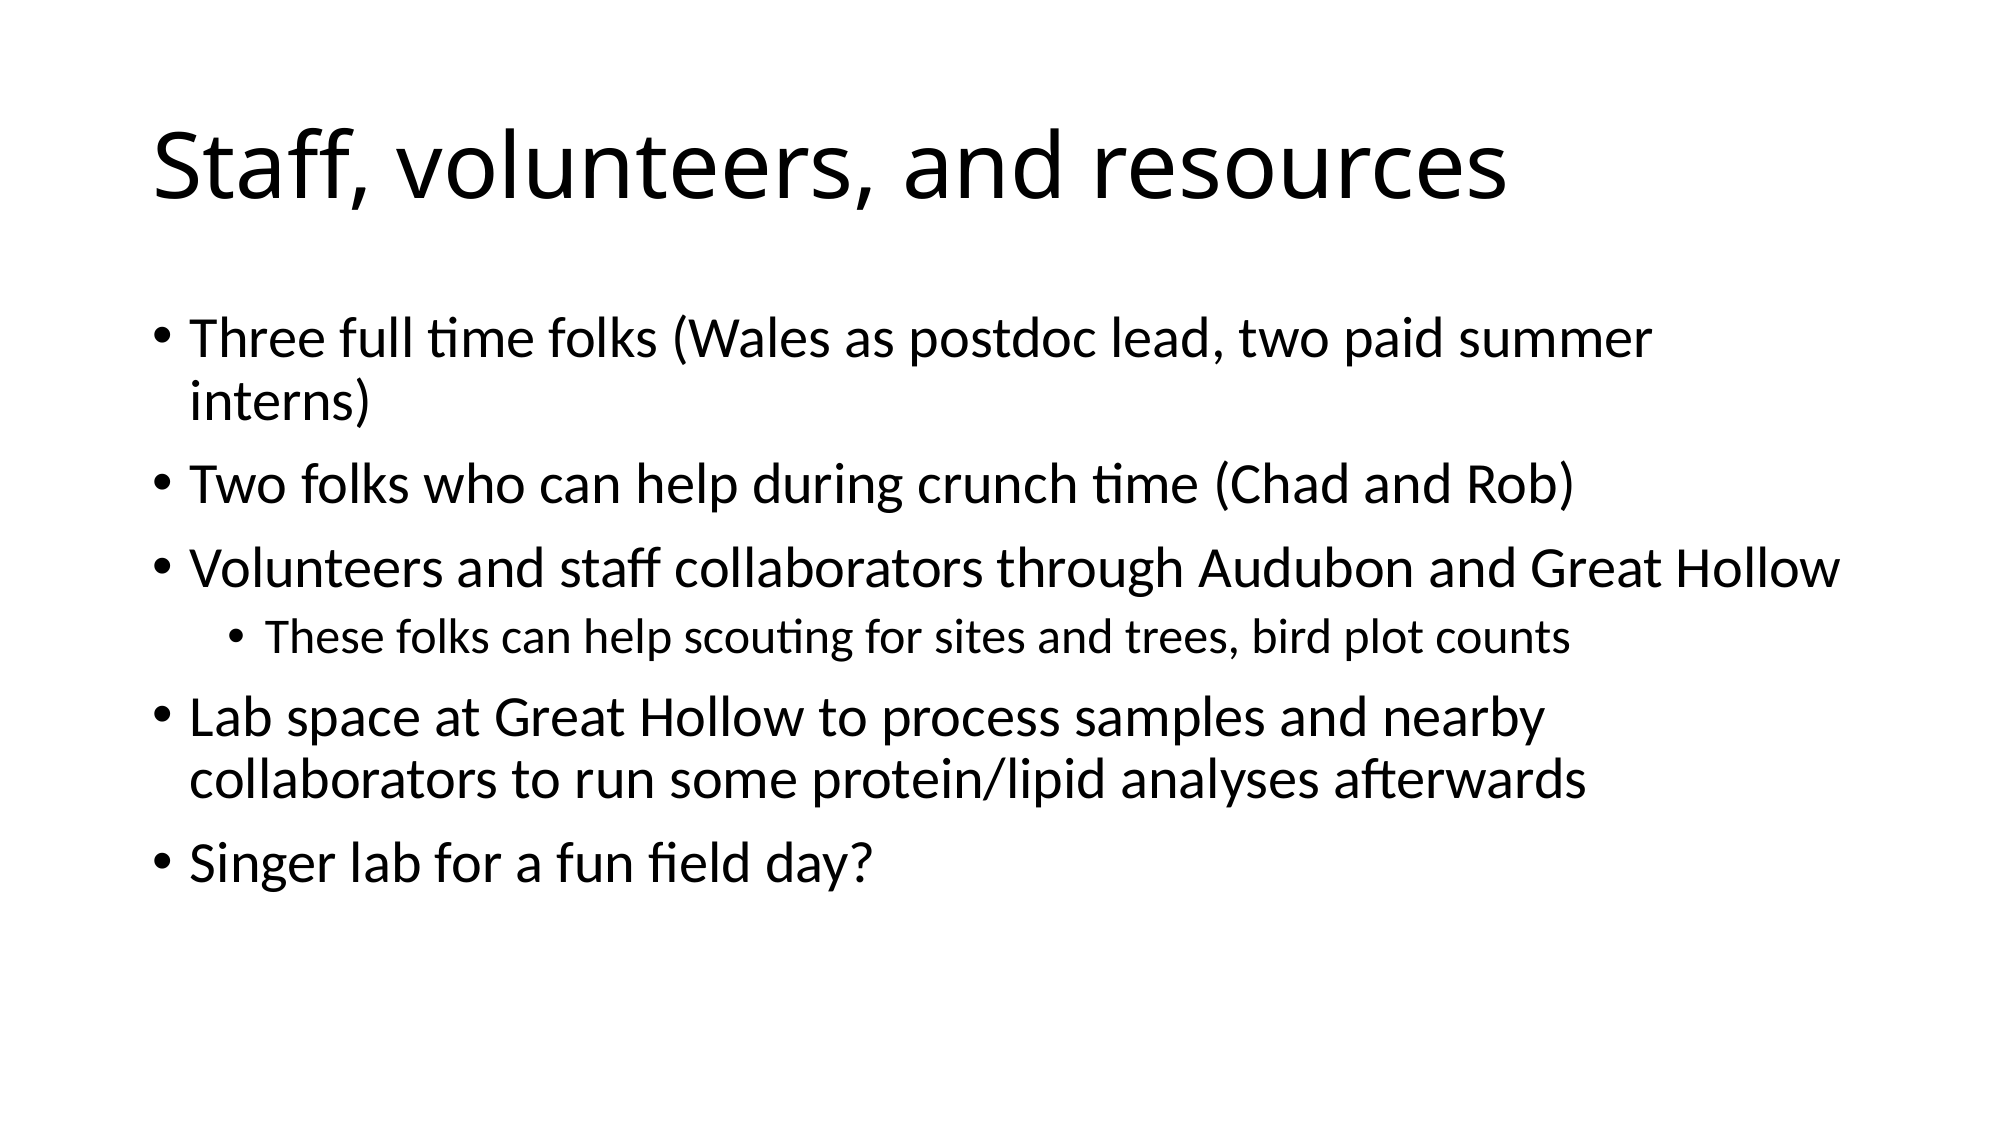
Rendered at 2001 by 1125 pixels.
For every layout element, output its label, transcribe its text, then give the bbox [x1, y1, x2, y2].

title Staff, volunteers, and resources [137, 59, 1863, 278]
list Three full time folks (Wales as postdoc lead, two paid summer interns) Two folks who can help during crunch time (Chad and Rob) Volunteers and staff collaborators through Audubon and Great Hollow These folks can help scouting for sites and trees, bird plot counts Lab space at Great Hollow to process samples and nearby collaborators to run some protein/lipid analyses afterwards Singer lab for a fun field day? [137, 299, 1863, 1014]
